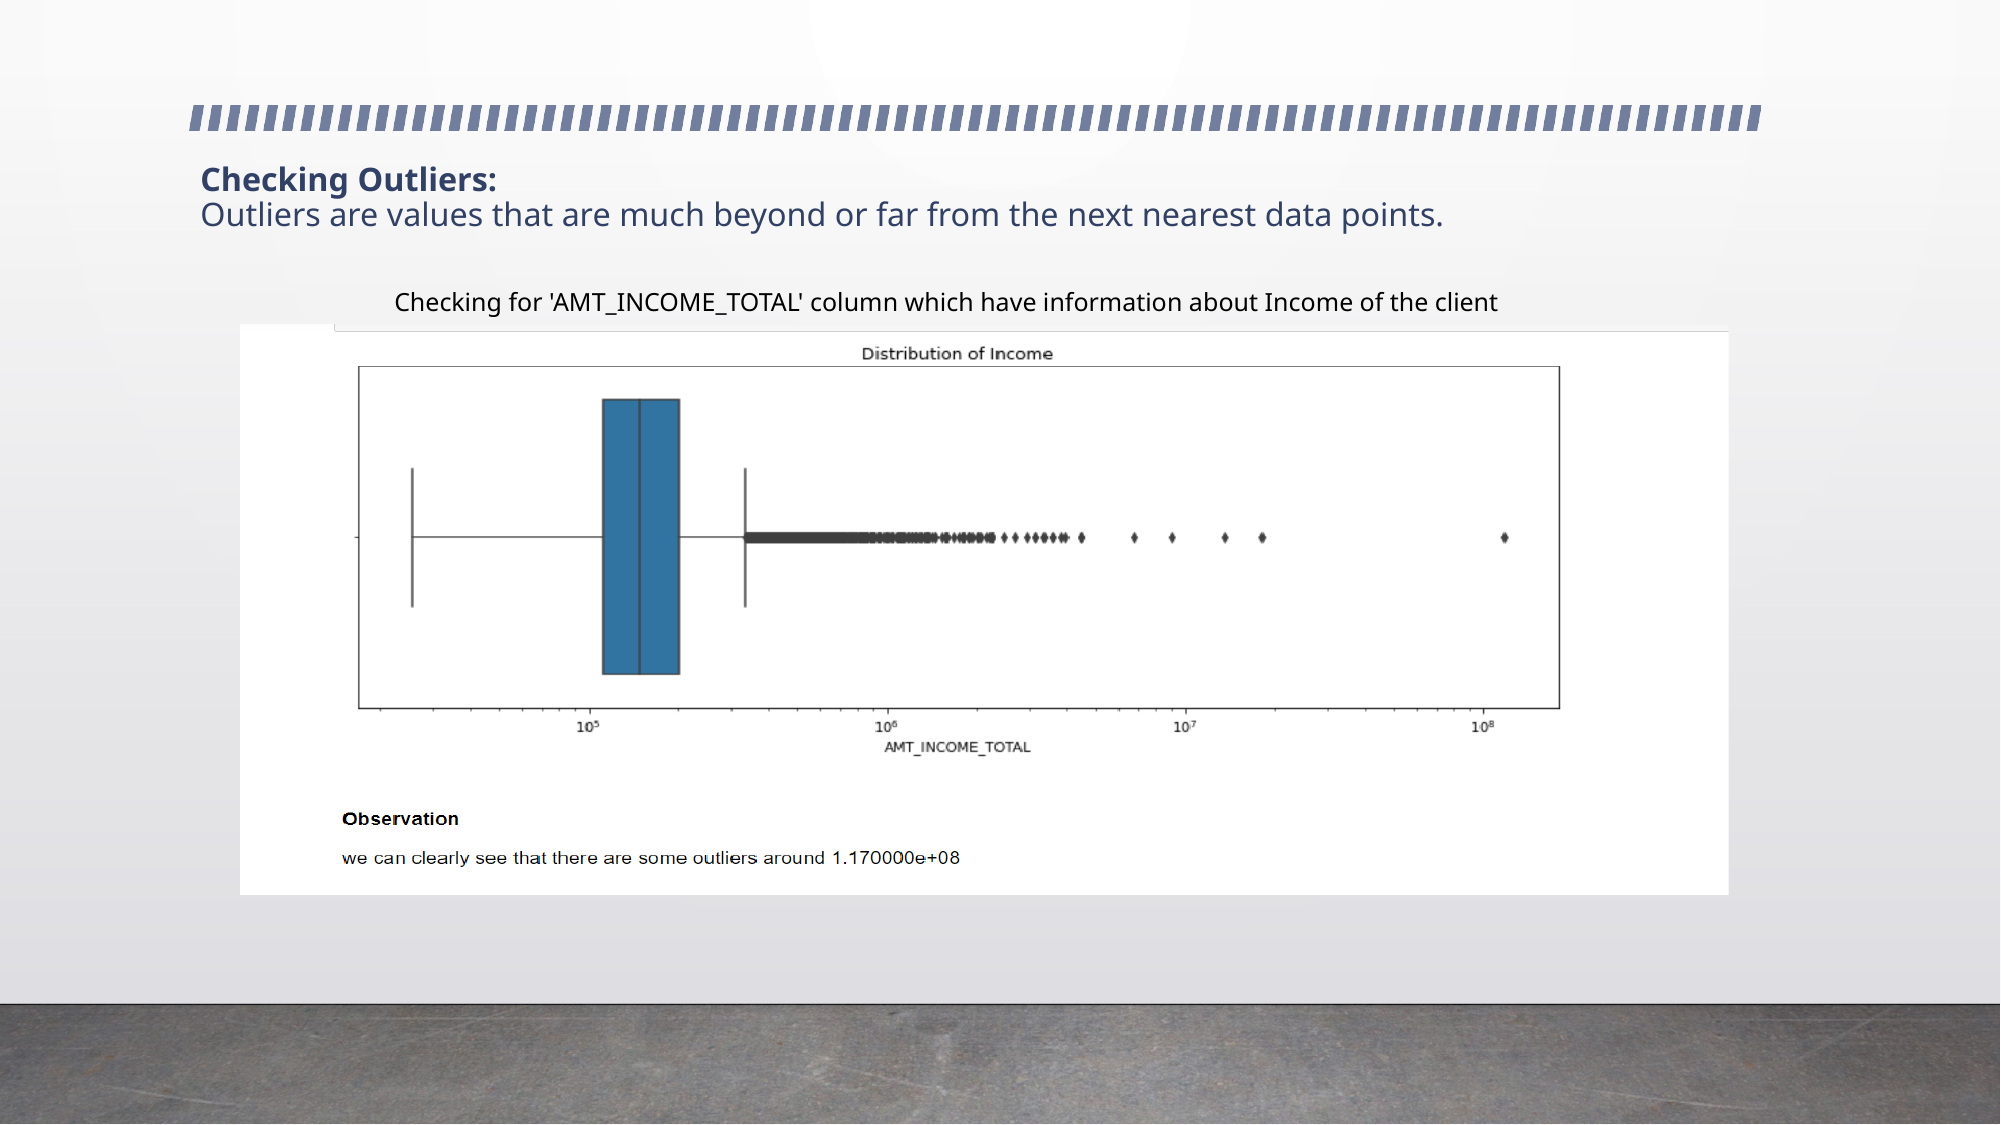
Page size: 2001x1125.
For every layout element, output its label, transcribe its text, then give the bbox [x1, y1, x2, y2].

title Checking Outliers: Outliers are values that are much beyond or far from the next nearest data points. [185, 156, 1761, 280]
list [239, 324, 1729, 895]
picture [0, 1004, 2000, 1124]
text_box Checking for 'AMT_INCOME_TOTAL' column which have information about Income of the client [239, 278, 1656, 324]
